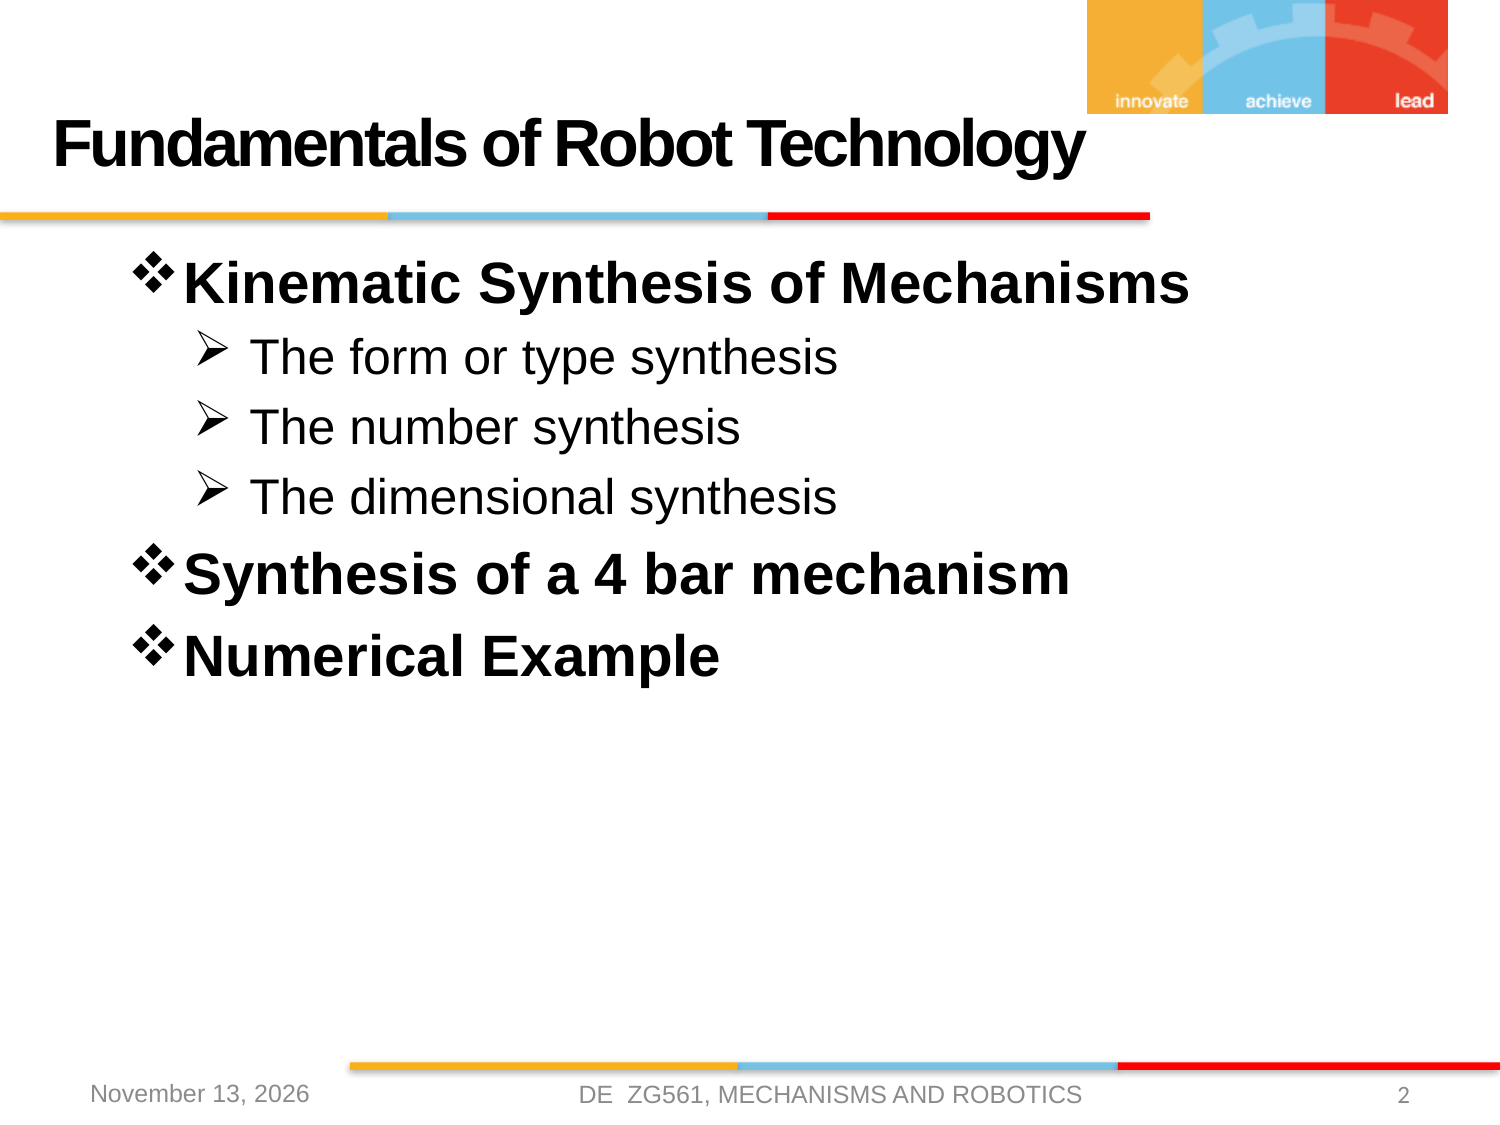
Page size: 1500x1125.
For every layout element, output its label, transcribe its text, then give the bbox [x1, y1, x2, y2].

list Kinematic Synthesis of Mechanisms The form or type synthesis The number synthesis The dimensional synthesis Synthesis of a 4 bar mechanism Numerical Example [112, 237, 1388, 1063]
title Fundamentals of Robot Technology [37, 75, 1467, 204]
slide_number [75, 1062, 425, 1123]
slide_number 2 [1250, 1062, 1425, 1125]
footer DE ZG561, MECHANISMS AND ROBOTICS [474, 1063, 1188, 1125]
picture [1087, 0, 1448, 75]
